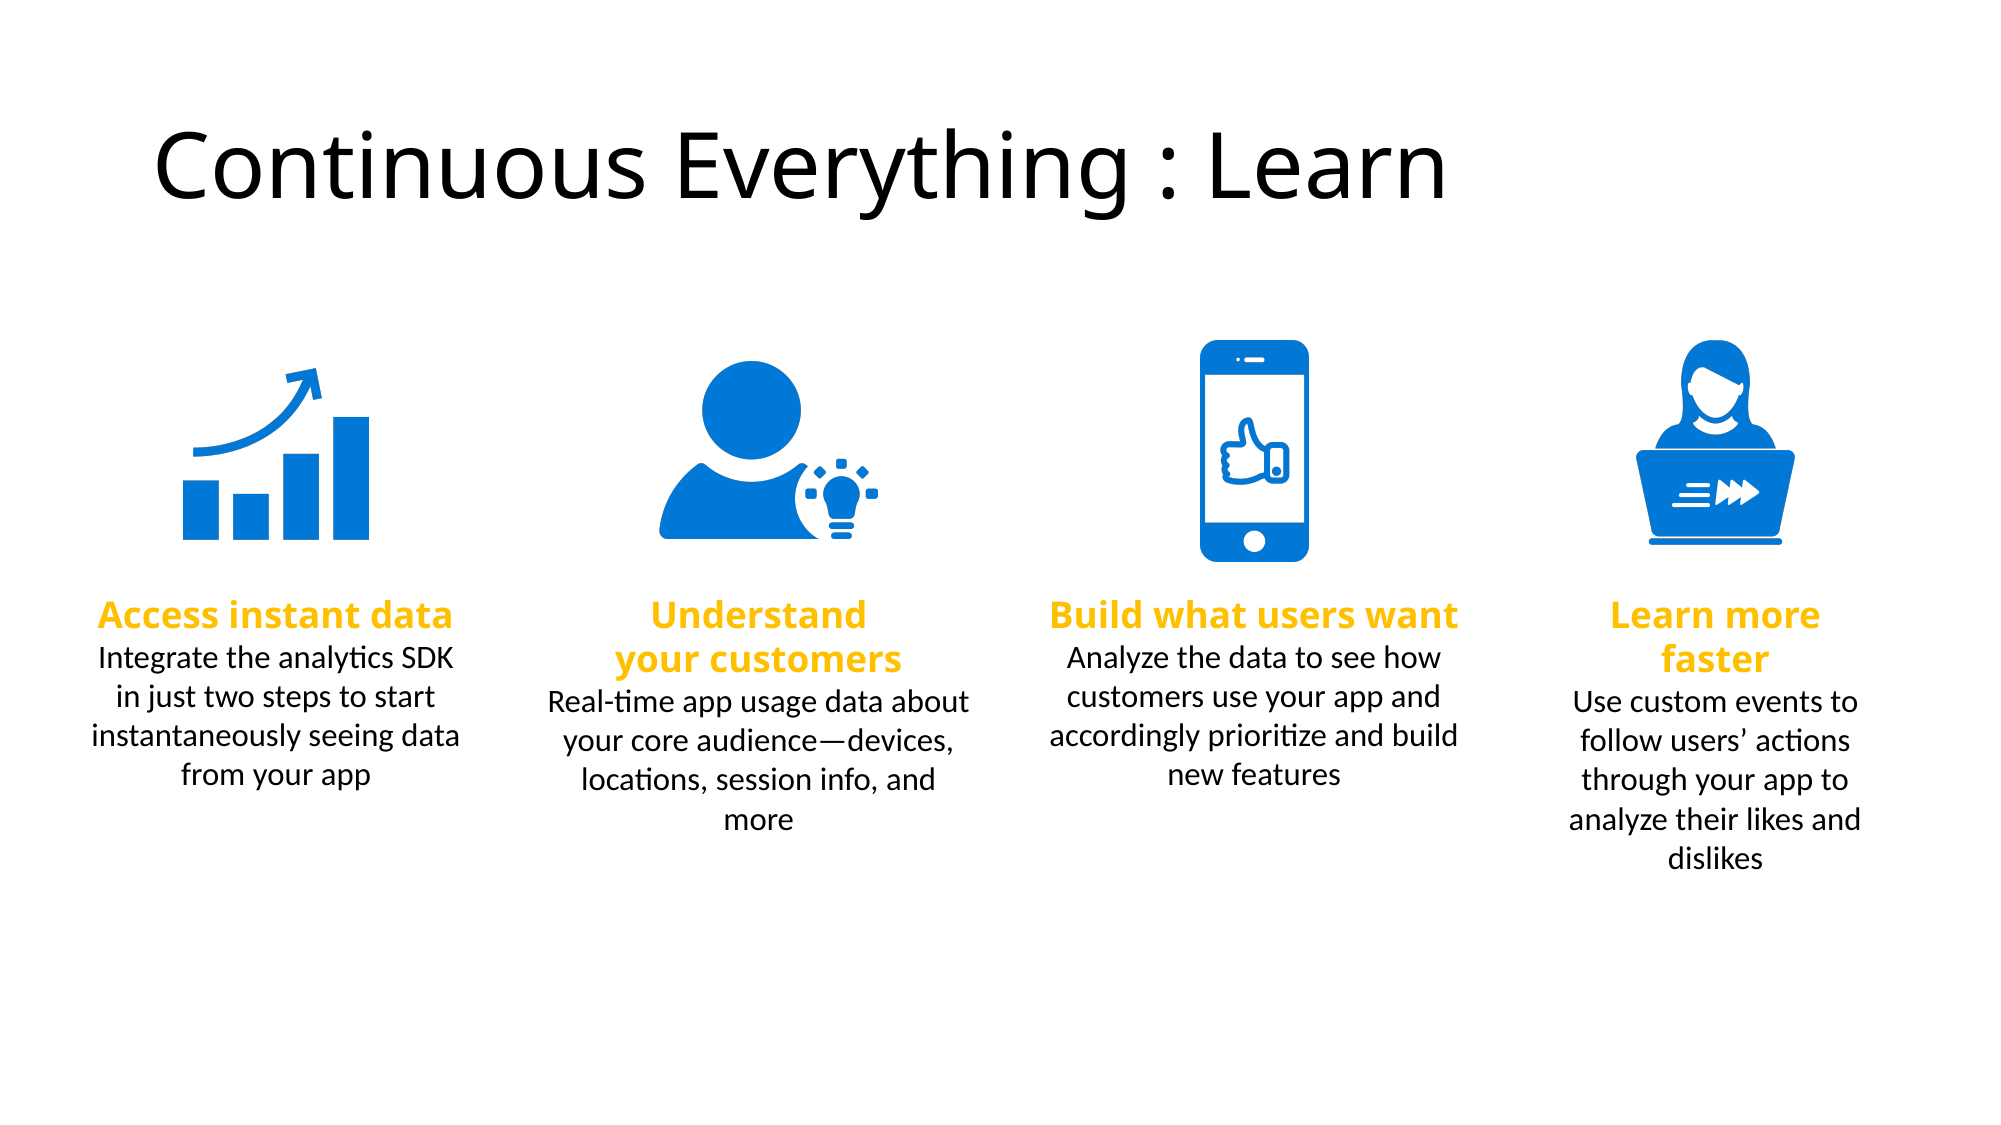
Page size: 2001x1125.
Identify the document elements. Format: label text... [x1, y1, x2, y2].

text_box Access instant data Integrate the analytics SDK in just two steps to start instantaneously seeing data from your app [69, 583, 483, 800]
text_box Build what users want Analyze the data to see how customers use your app and accordingly prioritize and build new features [1033, 583, 1475, 800]
picture [1636, 340, 1795, 545]
picture [659, 361, 878, 539]
picture [183, 368, 369, 540]
picture [1200, 340, 1309, 562]
title Continuous Everything : Learn [137, 59, 1863, 278]
text_box Learn more faster Use custom events to follow users’ actions through your app to analyze their likes and dislikes [1545, 583, 1886, 883]
text_box Understand your customers Real-time app usage data about your core audience—devices, locations, session info, and more [528, 583, 989, 844]
